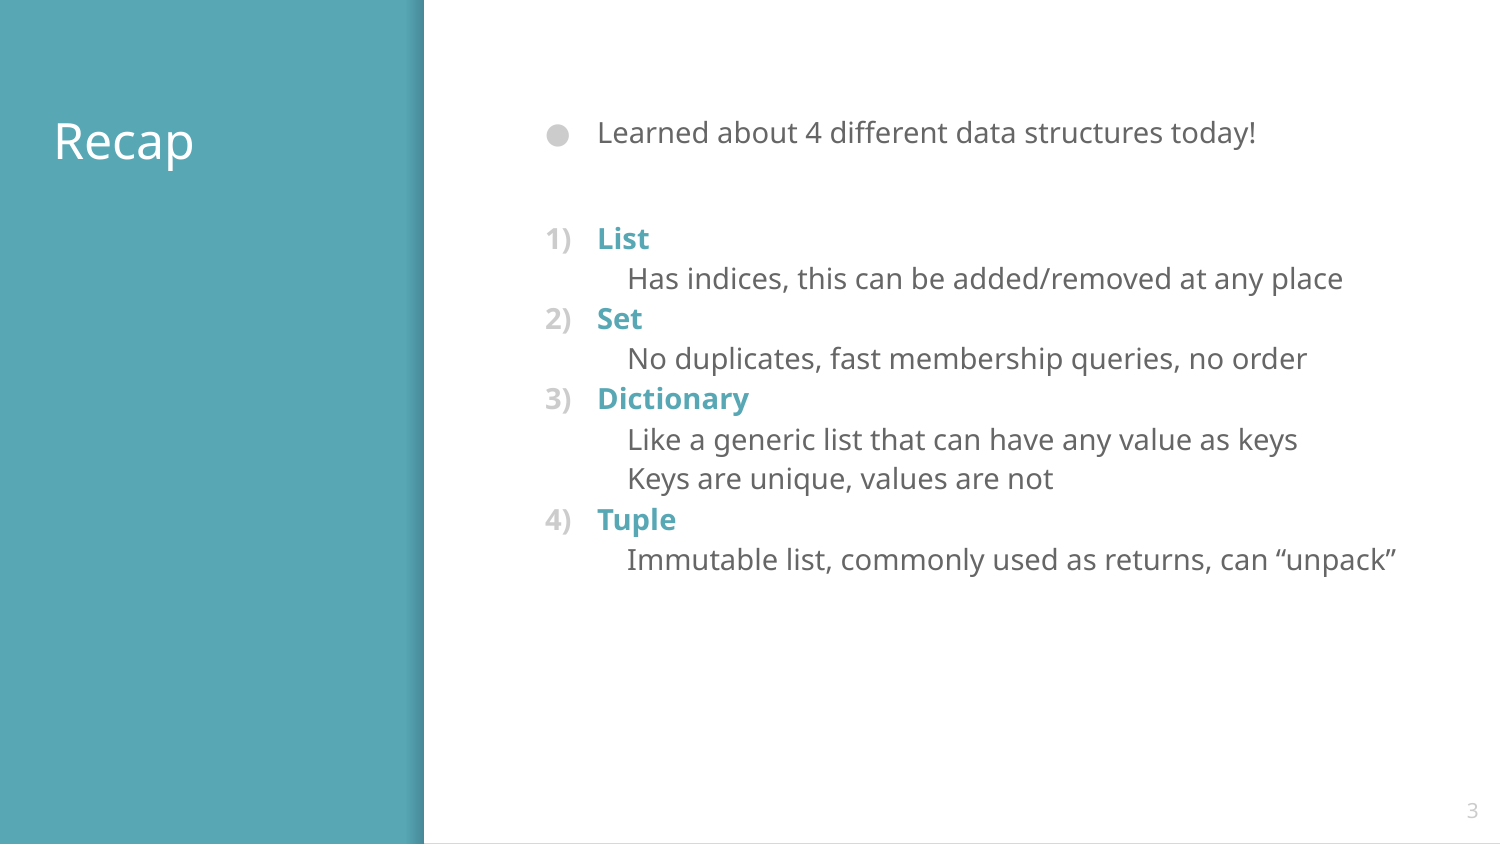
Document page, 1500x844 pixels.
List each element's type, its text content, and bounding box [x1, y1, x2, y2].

slide_number ‹#› [1403, 779, 1494, 844]
title Recap [38, 94, 375, 748]
list Learned about 4 different data structures today! List Has indices, this can be added/removed at any place Set No duplicates, fast membership queries, no order Dictionary Like a generic list that can have any value as keys Keys are unique, values are not Tuple Immutable list, commonly used as returns, can “unpack” [506, 94, 1425, 748]
